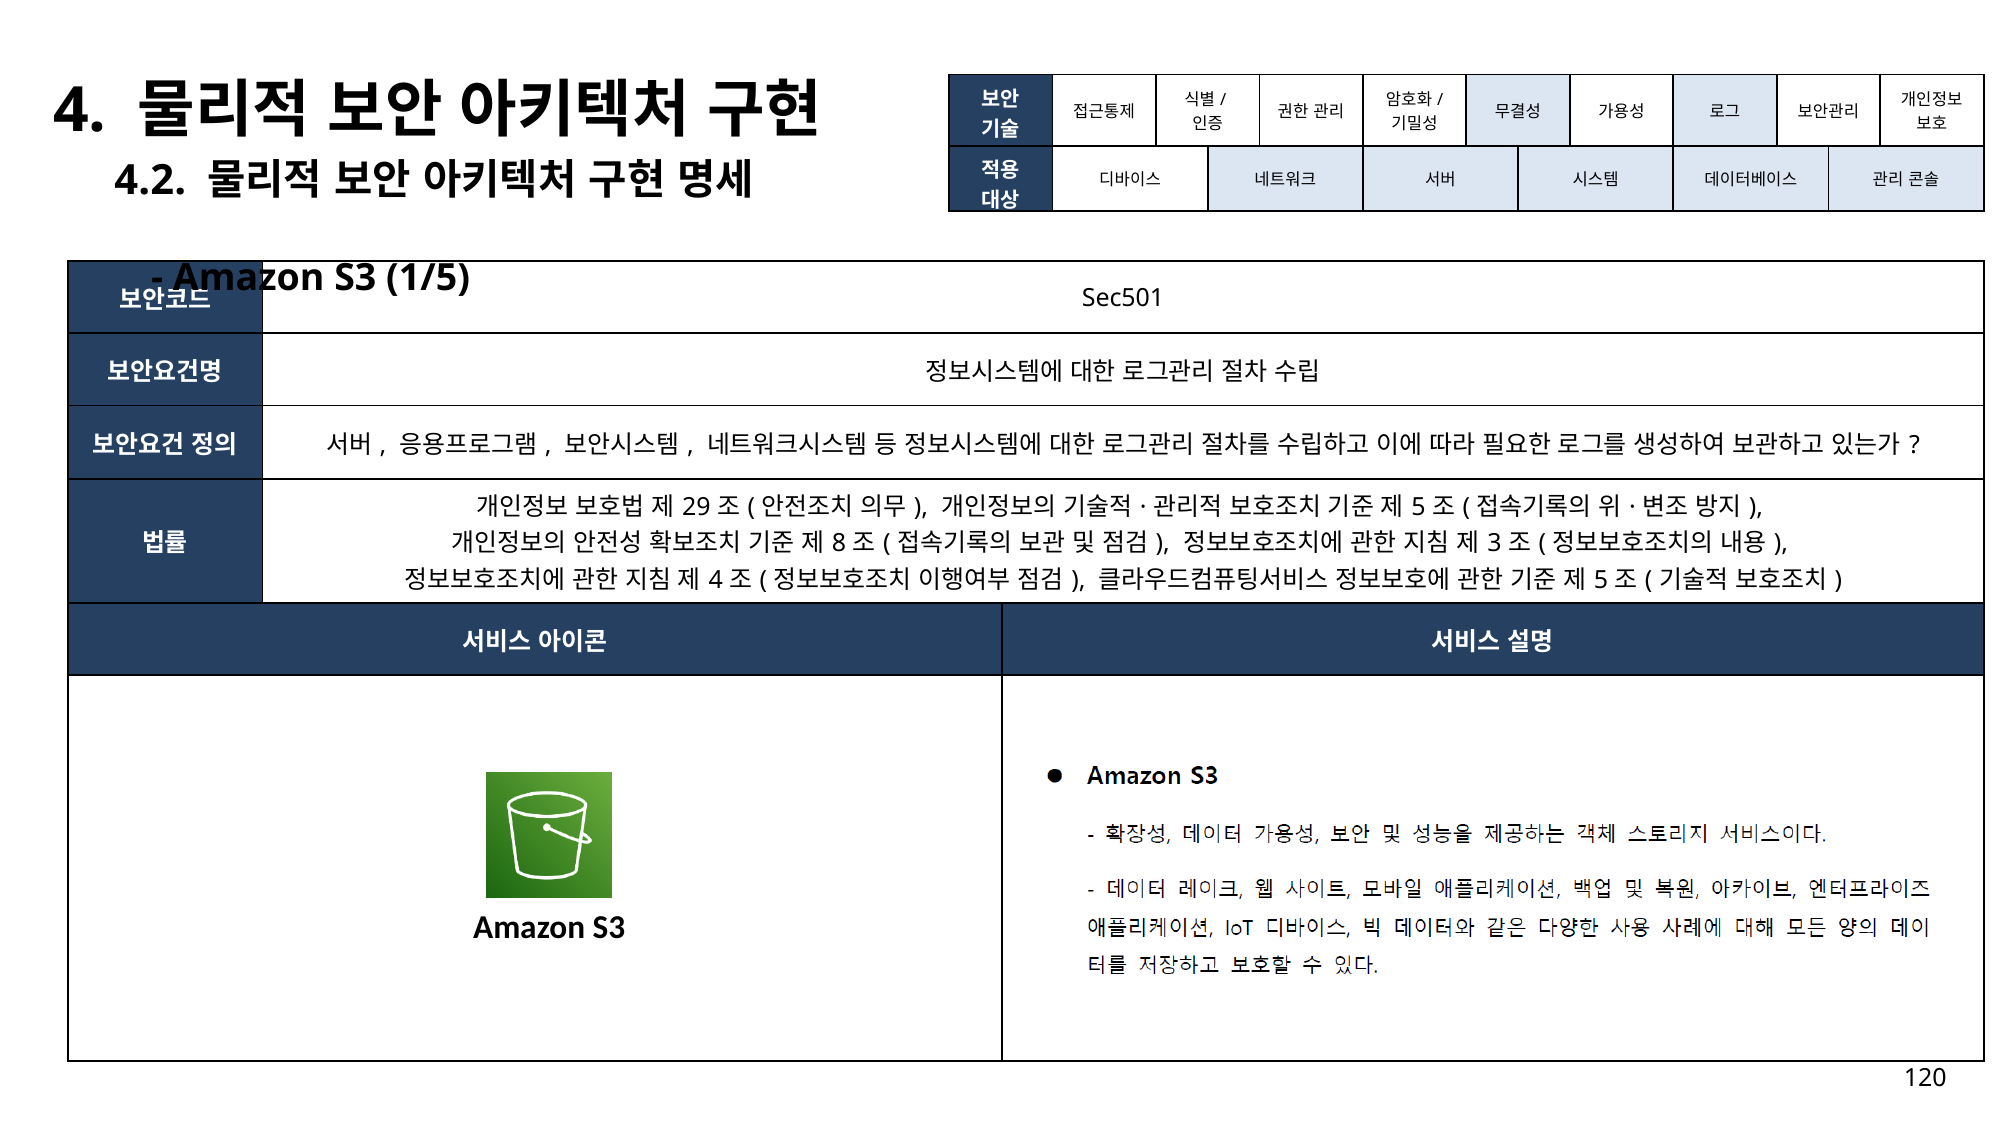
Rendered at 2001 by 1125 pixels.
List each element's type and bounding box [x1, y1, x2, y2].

table_cell [69, 480, 262, 602]
table_cell [263, 480, 1983, 602]
text_box [38, 61, 1044, 305]
table_cell [950, 147, 1052, 210]
table_header [1044, 75, 1052, 145]
table_header [1778, 75, 1879, 145]
picture [1043, 760, 1932, 979]
table_cell [1364, 147, 1517, 210]
table_cell [263, 406, 1983, 478]
table_cell [263, 334, 1983, 405]
table_cell [69, 406, 262, 478]
picture [486, 772, 612, 899]
table_cell [1003, 604, 1983, 674]
table_header [69, 262, 262, 332]
table_header [1053, 75, 1155, 145]
table_header [1364, 75, 1465, 145]
table_cell [1674, 147, 1828, 210]
table_cell [69, 676, 1001, 1060]
table_cell [1829, 147, 1983, 210]
slide_number [1728, 1053, 1962, 1094]
table_header [263, 262, 1983, 332]
table_cell [1003, 676, 1983, 1060]
table_header [1157, 75, 1259, 145]
table_header [1674, 75, 1776, 145]
text_box [312, 897, 786, 953]
table_cell [1519, 147, 1672, 210]
table_cell [1209, 147, 1362, 210]
table_header [1881, 75, 1983, 145]
table_cell [69, 604, 1001, 674]
table_cell [69, 334, 262, 405]
table_header [1571, 75, 1672, 145]
table_cell [1053, 147, 1207, 210]
table_header [1260, 75, 1362, 145]
table_header [1467, 75, 1569, 145]
